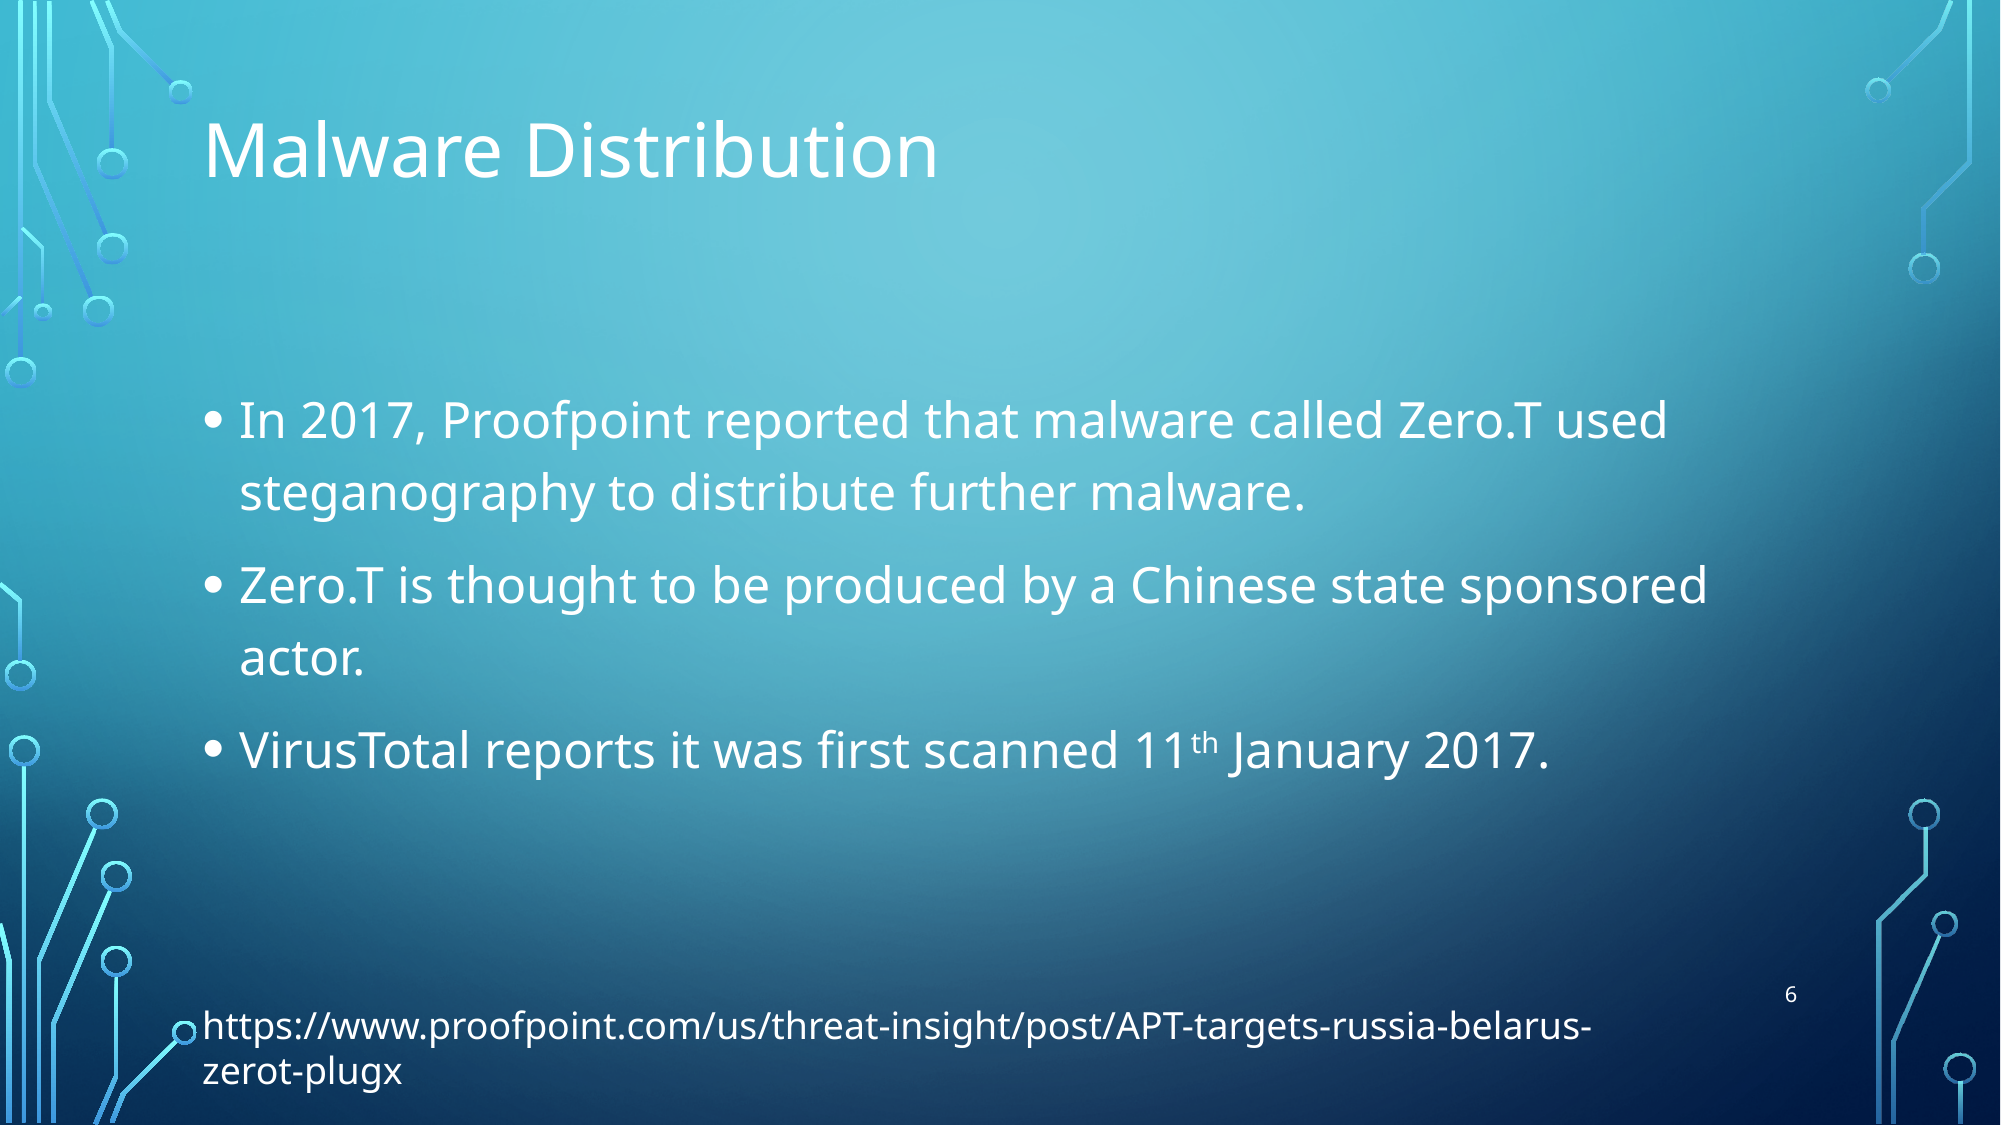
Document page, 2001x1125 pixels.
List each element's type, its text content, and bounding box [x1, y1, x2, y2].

slide_number 6 [1685, 965, 1813, 1025]
list In 2017, Proofpoint reported that malware called Zero.T used steganography to distribute further malware. Zero.T is thought to be produced by a Chinese state sponsored actor. VirusTotal reports it was first scanned 11th January 2017. [187, 369, 1813, 950]
text_box Malware Distribution [187, 101, 1813, 205]
text_box https://www.proofpoint.com/us/threat-insight/post/APT-targets-russia-belarus-zerot-plugx [187, 994, 1686, 1100]
